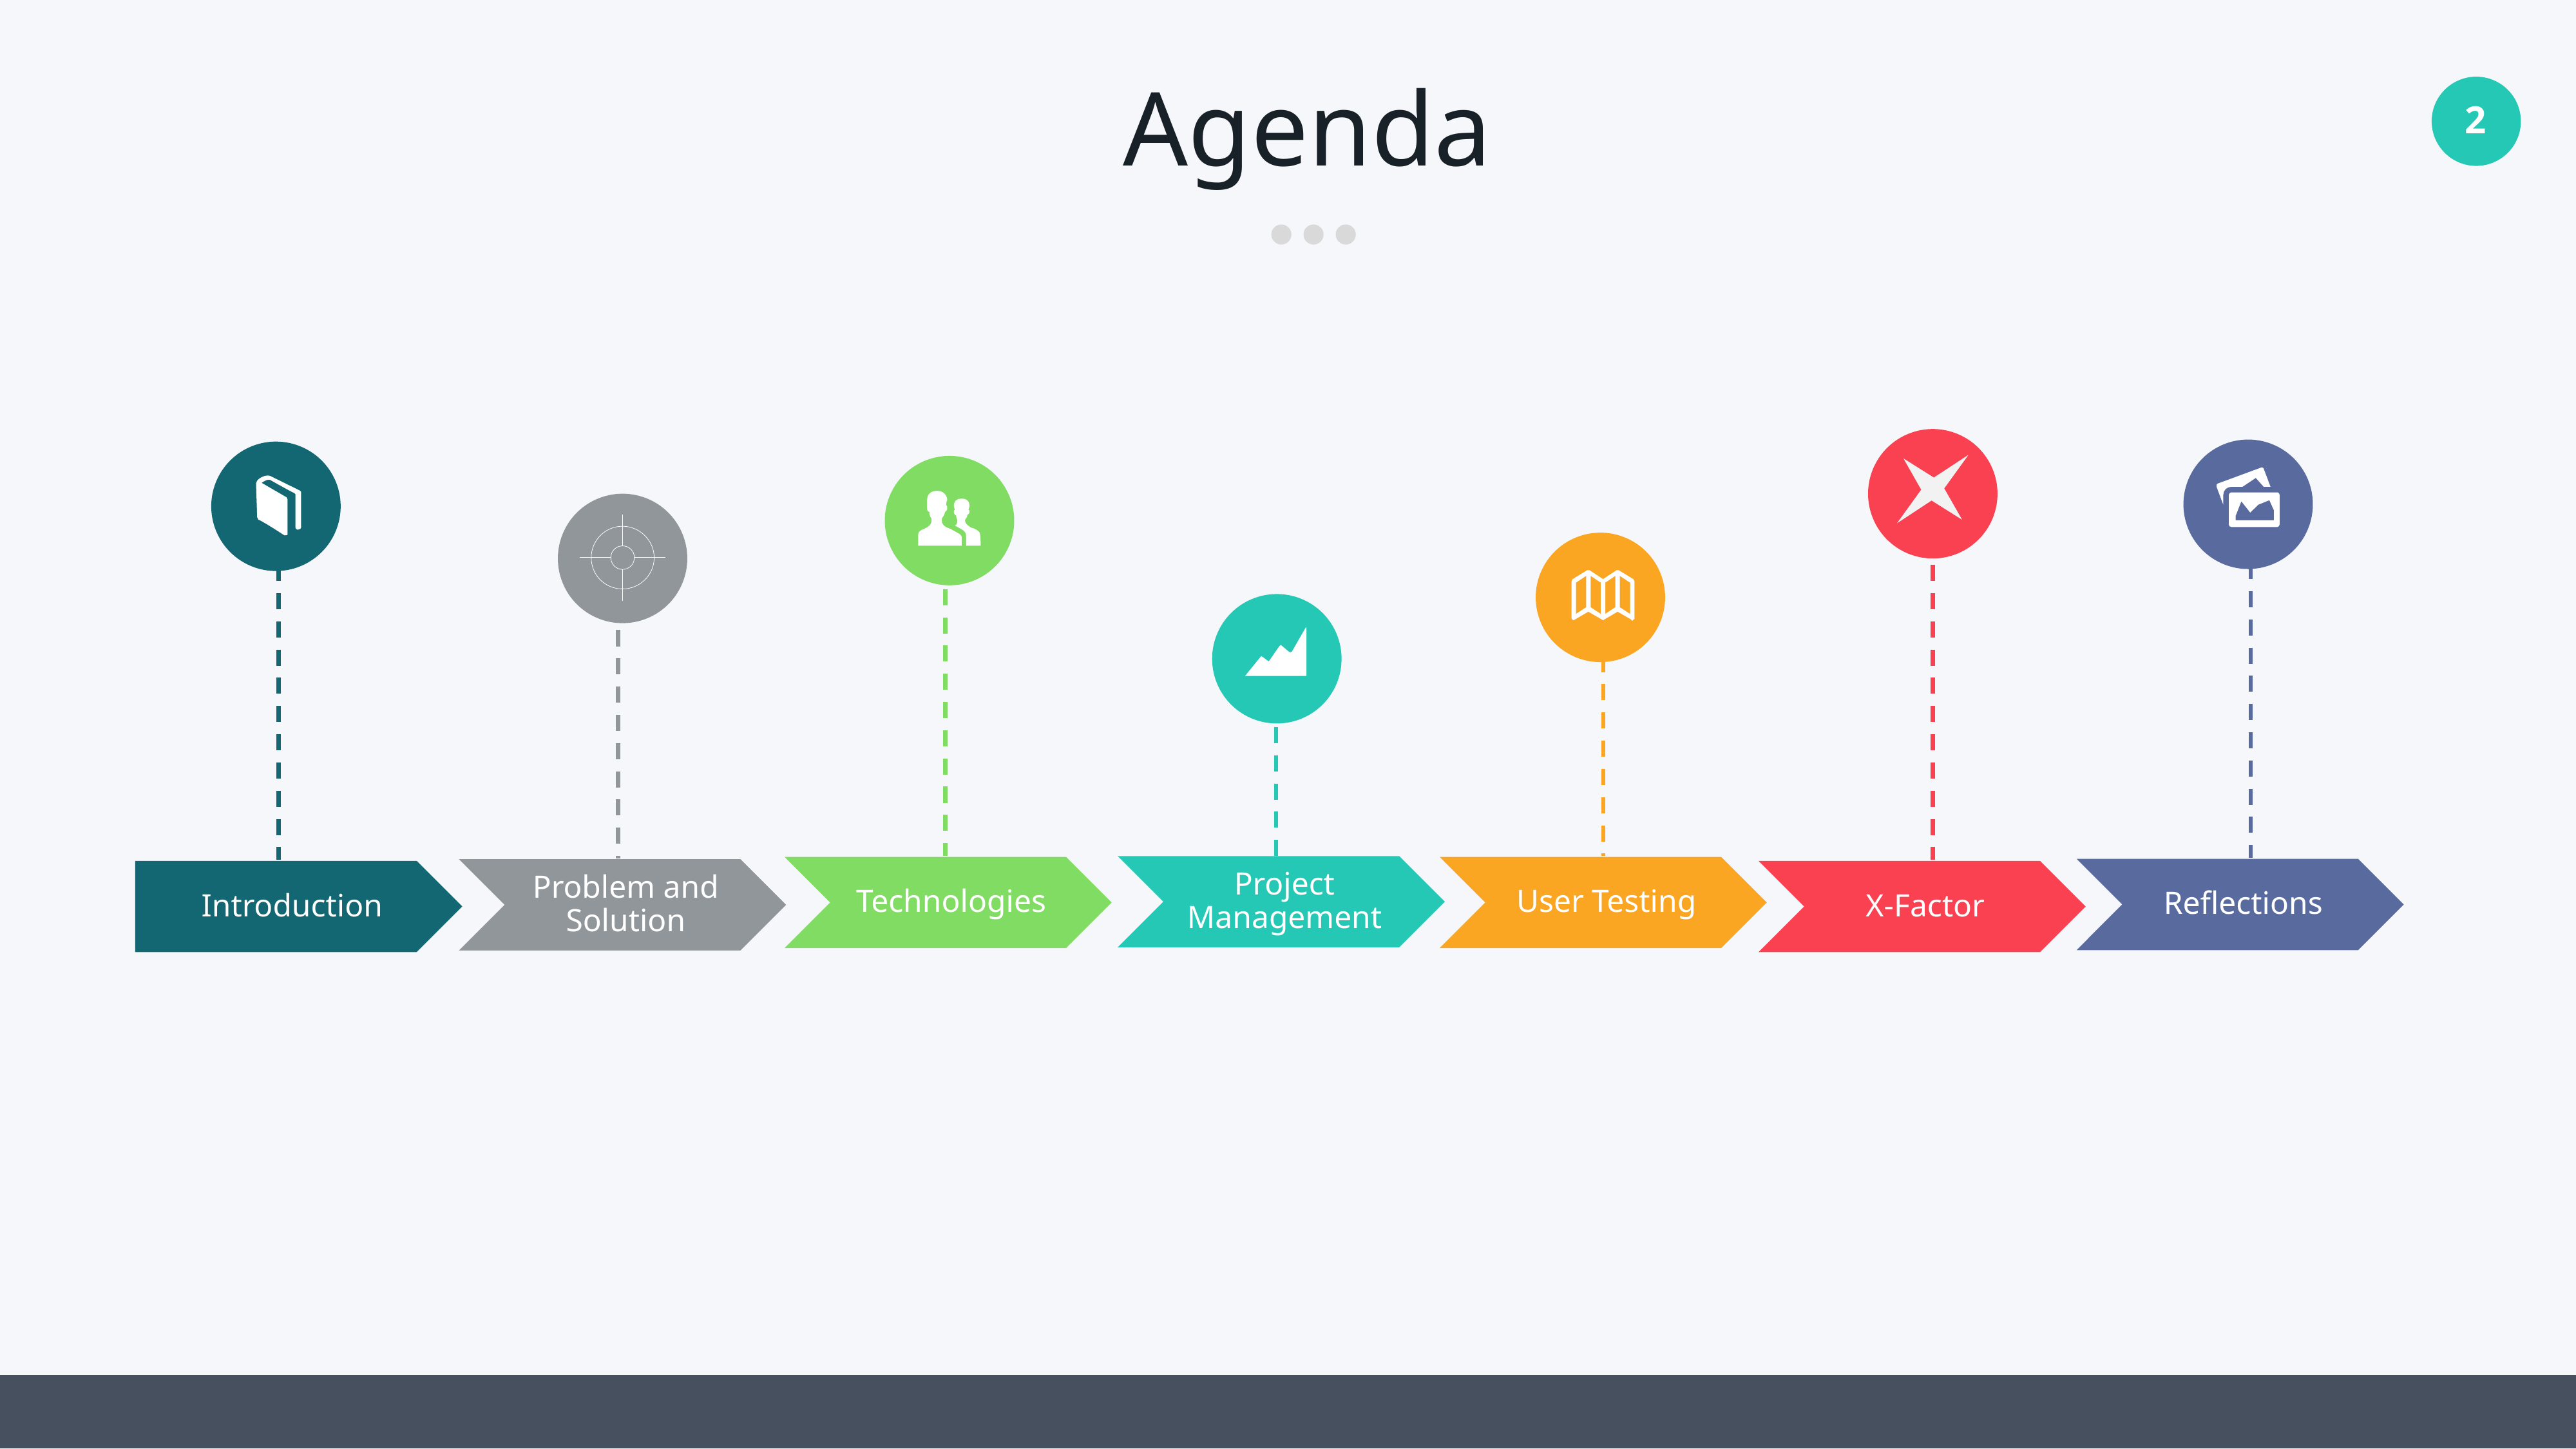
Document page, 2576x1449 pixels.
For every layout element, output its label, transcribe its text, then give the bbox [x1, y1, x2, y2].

text_box [2217, 467, 2271, 505]
text_box [256, 475, 301, 536]
text_box [1927, 502, 1934, 516]
text_box [1898, 484, 1920, 493]
text_box [2229, 492, 2280, 527]
text_box [1896, 454, 1969, 524]
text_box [1439, 533, 1767, 949]
text_box [211, 441, 341, 572]
text_box [1945, 486, 1962, 493]
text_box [1271, 224, 1356, 245]
text_box Introduction [134, 860, 464, 953]
text_box Problem and Solution [457, 858, 787, 951]
text_box [2183, 439, 2314, 570]
text_box Reflections [2075, 858, 2405, 951]
text_box [918, 491, 962, 546]
text_box [1927, 461, 1934, 476]
text_box [884, 455, 1015, 586]
text_box [557, 493, 688, 624]
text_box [1118, 594, 1445, 947]
text_box [591, 526, 622, 557]
text_box X-Factor [1757, 860, 2087, 953]
picture [0, 1375, 2576, 1448]
text_box [623, 558, 654, 589]
text_box [611, 545, 634, 570]
text_box [1867, 428, 1998, 559]
text_box [623, 526, 654, 557]
text_box Technologies [783, 856, 1113, 949]
text_box [591, 558, 622, 589]
text_box [953, 498, 981, 546]
text_box Agenda [1123, 64, 1492, 187]
